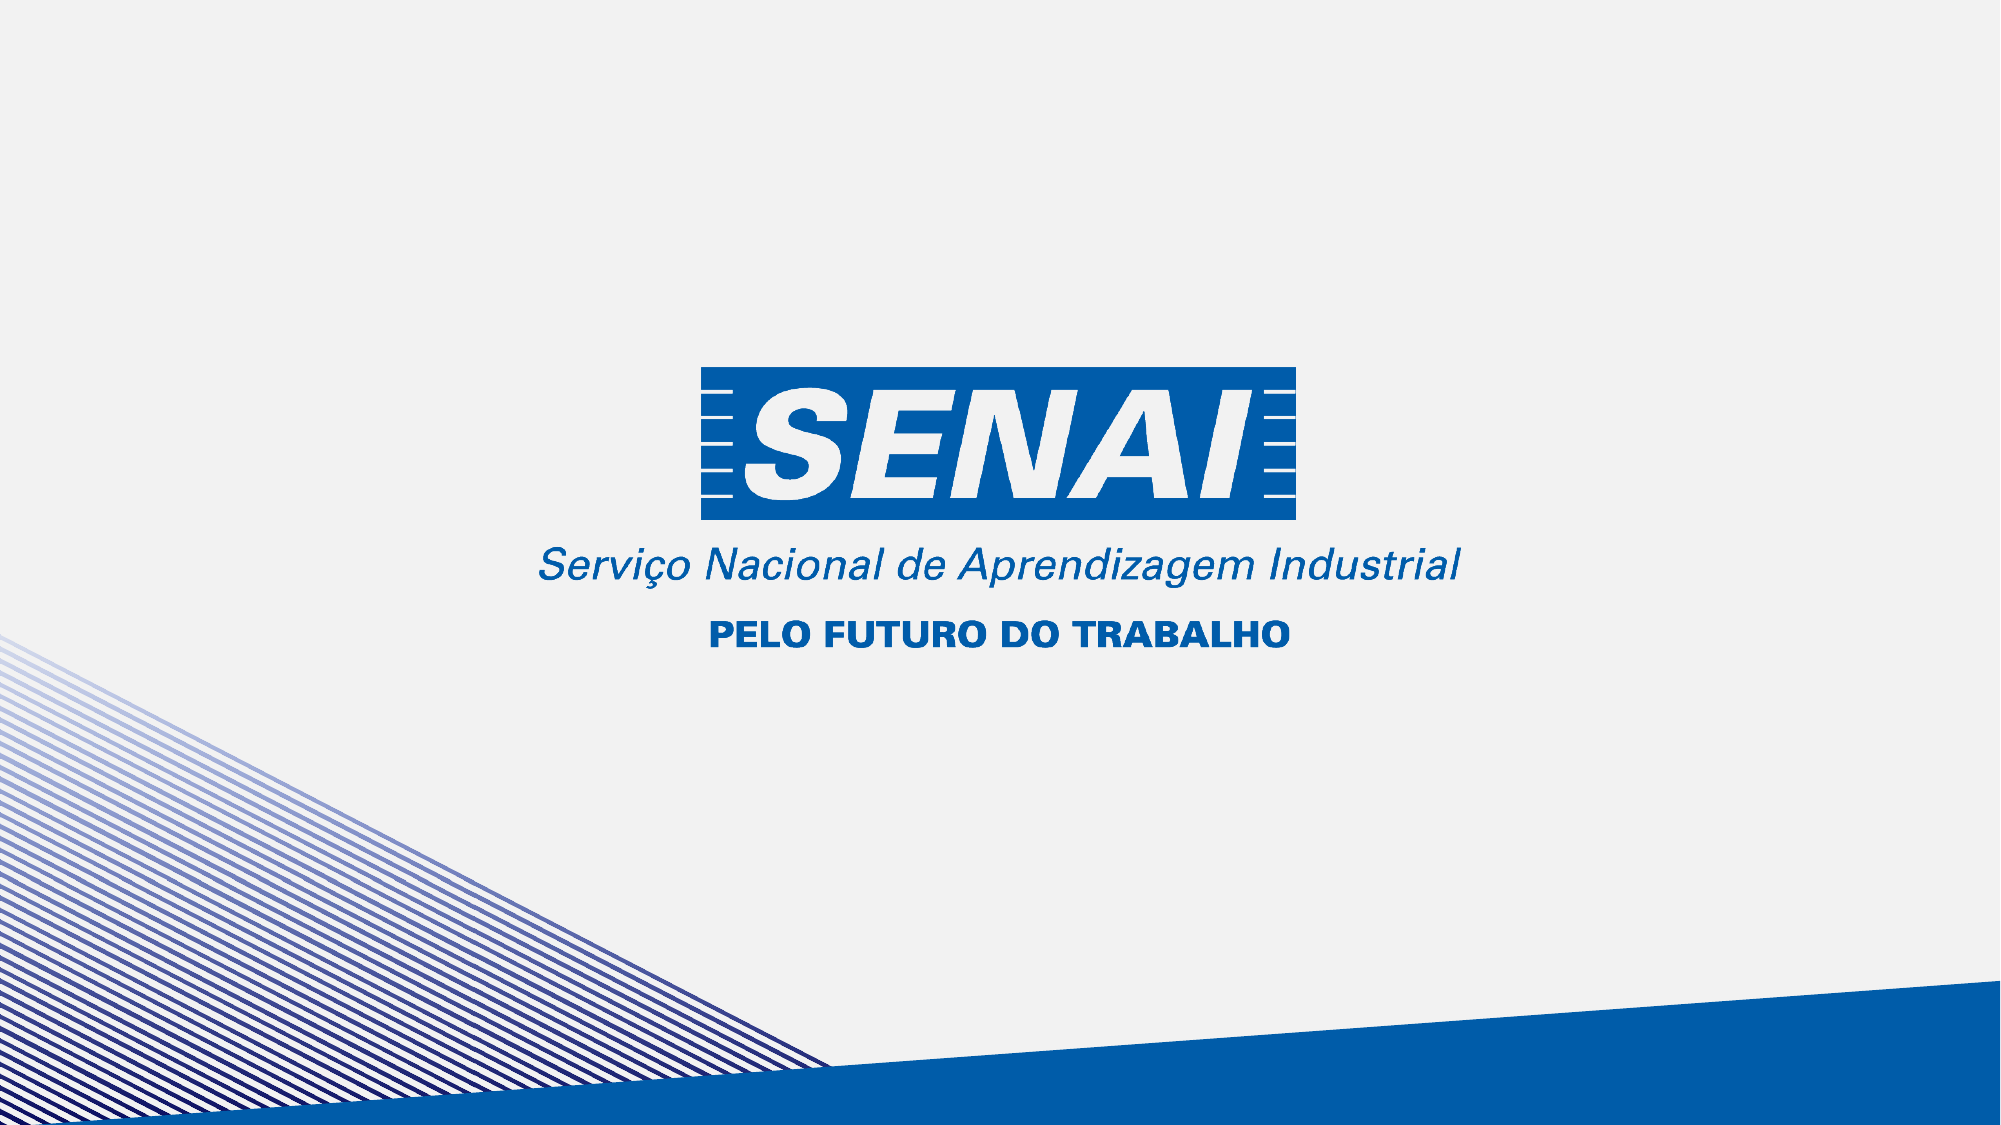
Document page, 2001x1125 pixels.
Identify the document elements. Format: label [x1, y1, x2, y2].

picture [539, 367, 1461, 648]
